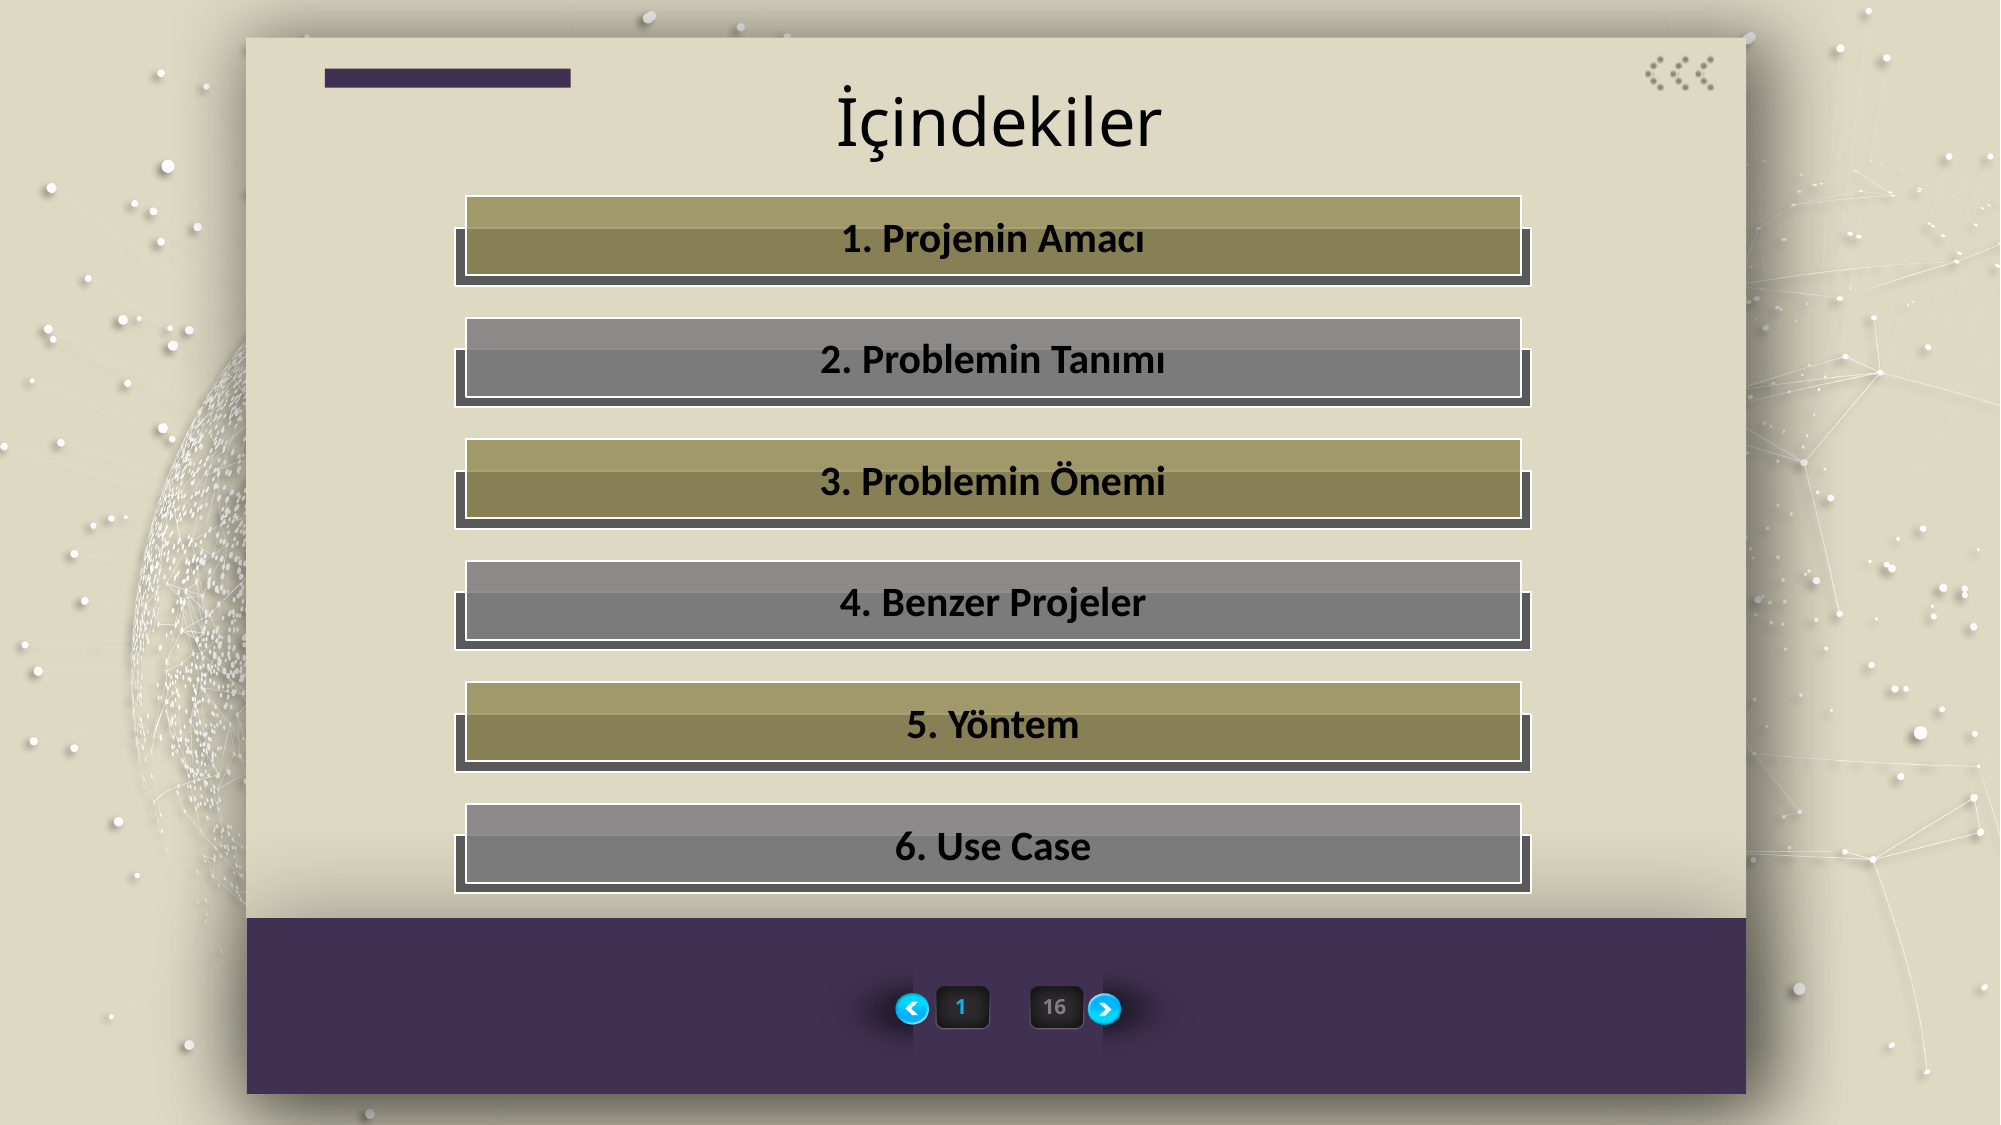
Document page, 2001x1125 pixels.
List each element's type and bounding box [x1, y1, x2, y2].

text_box [454, 681, 1532, 772]
text_box [0, 0, 2000, 1125]
picture [1027, 951, 1217, 1071]
picture [1634, 47, 1722, 100]
text_box [454, 196, 1532, 287]
picture [799, 948, 930, 1068]
picture [933, 982, 994, 1033]
text_box [454, 803, 1532, 894]
text_box [454, 317, 1532, 408]
text_box [454, 560, 1532, 651]
text_box [454, 438, 1532, 530]
